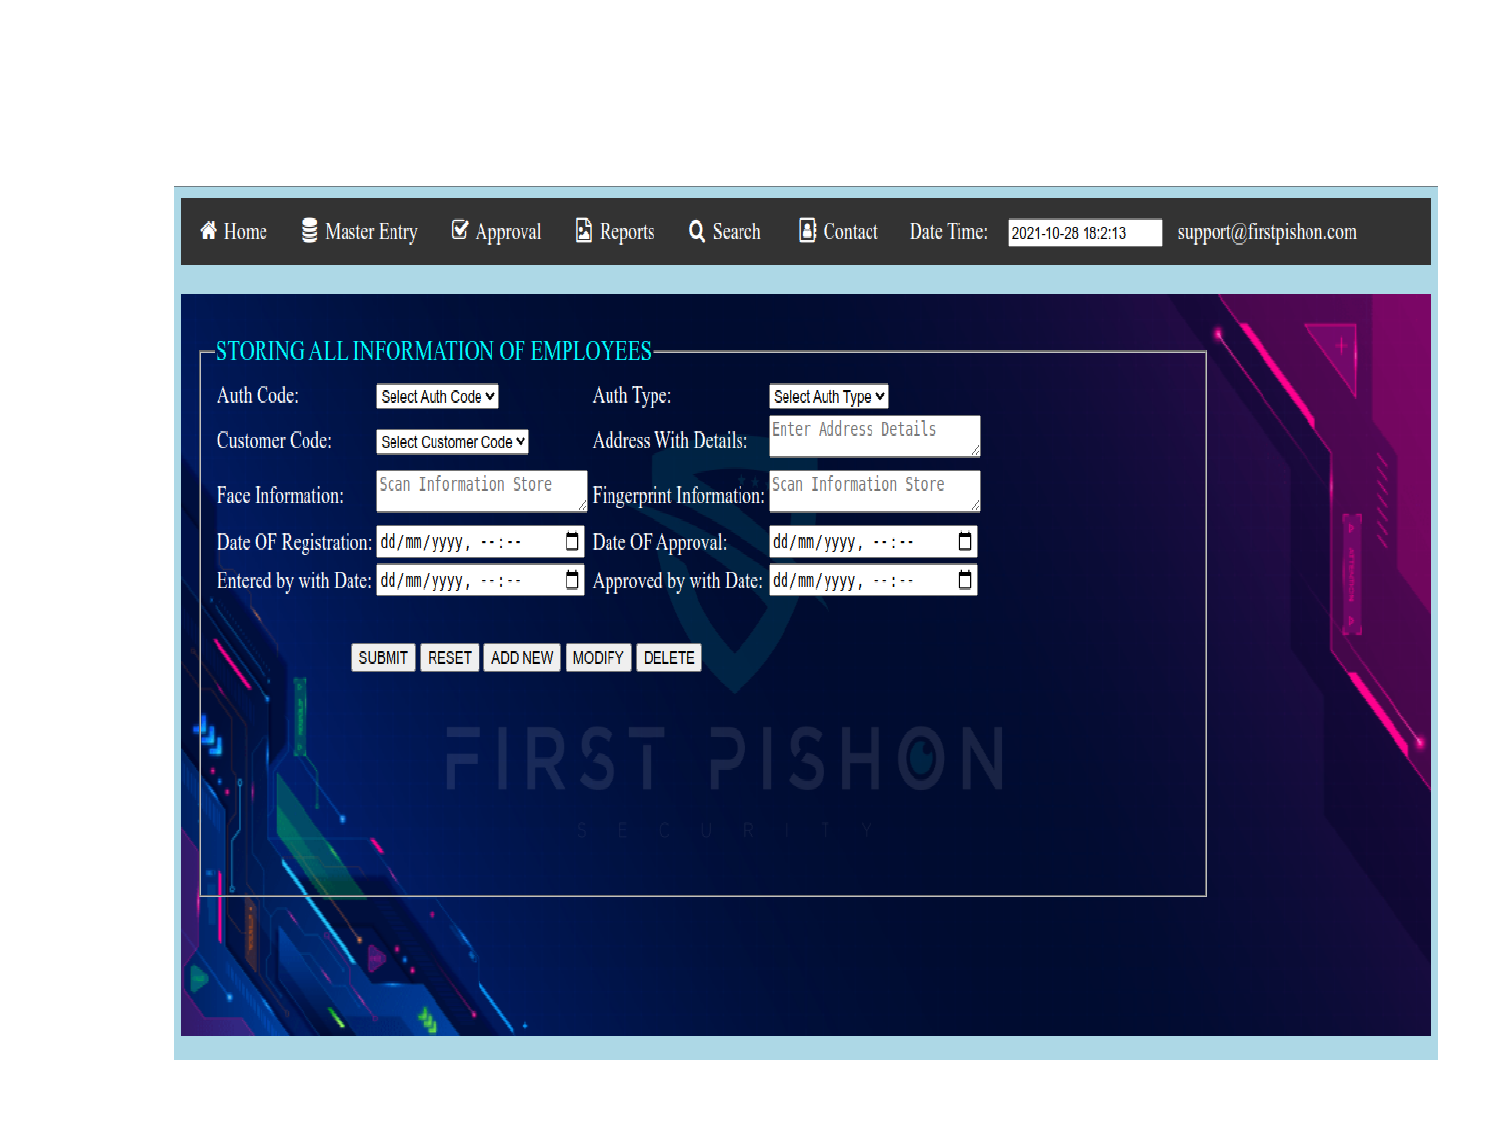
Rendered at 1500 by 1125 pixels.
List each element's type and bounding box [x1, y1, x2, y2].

picture [174, 186, 1438, 1060]
